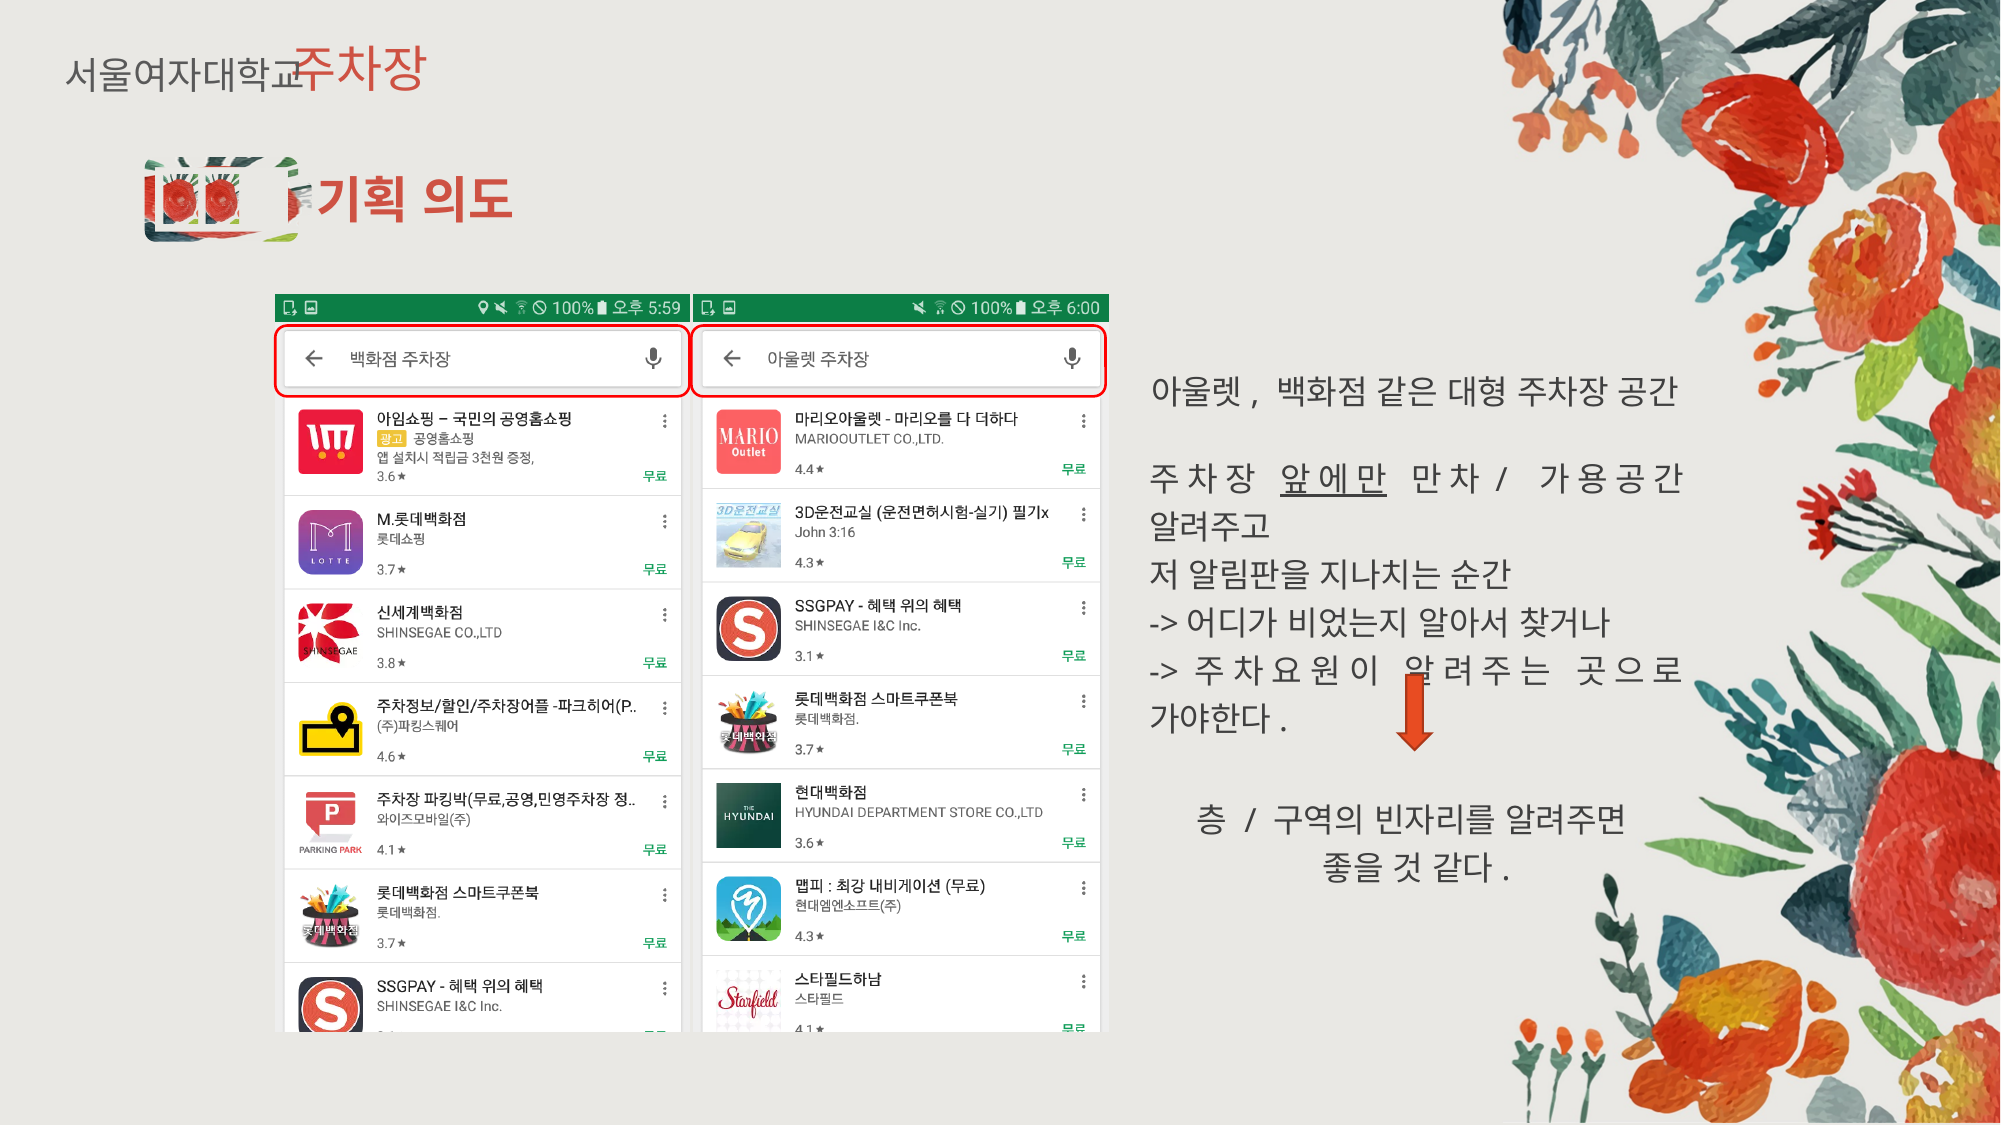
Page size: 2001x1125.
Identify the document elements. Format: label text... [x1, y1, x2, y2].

text_box 아울렛, 백화점 같은 대형 주차장 공간 [1132, 363, 1698, 419]
text_box 기획 의도 [312, 161, 555, 237]
picture [693, 294, 1109, 1032]
picture [1495, 0, 2001, 1125]
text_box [144, 156, 312, 242]
text_box 층 / 구역의 빈자리를 알려주면 좋을 것 같다. [1134, 784, 1699, 895]
picture [275, 294, 690, 1032]
text_box [1395, 673, 1434, 752]
text_box 주차장 앞에만 만차/ 가용공간 알려주고 저 알림판을 지나치는 순간 ->어디가 비었는지 알아서 찾거나 ->주차요원이 알려주는 곳으로 가야한다. [1134, 443, 1699, 746]
